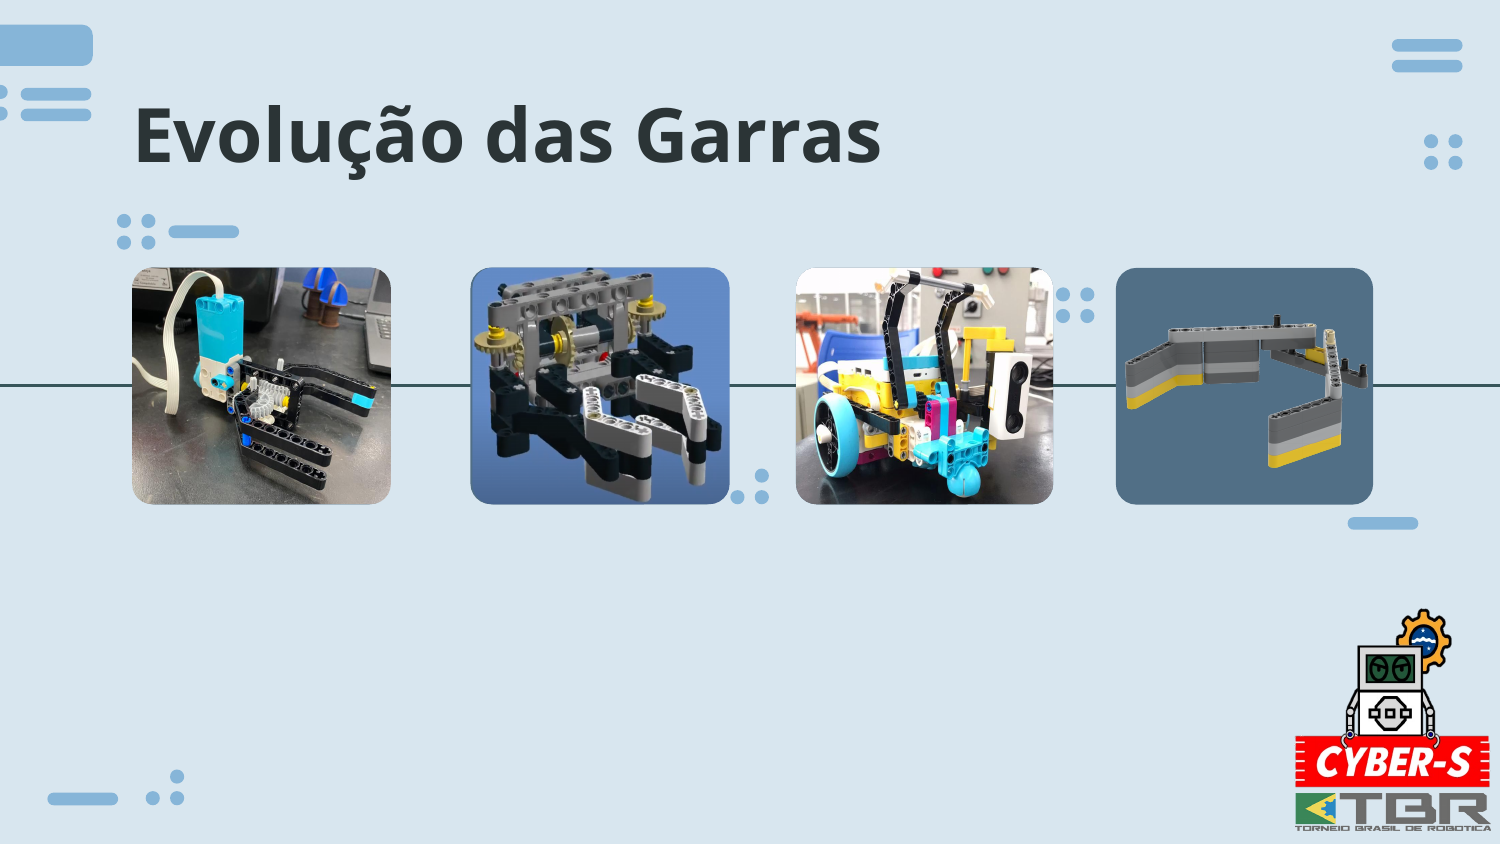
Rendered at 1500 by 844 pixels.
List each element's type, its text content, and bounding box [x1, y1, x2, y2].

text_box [734, 468, 770, 505]
title Evolução das Garras [116, 72, 1383, 195]
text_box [116, 213, 240, 250]
text_box [1348, 526, 1418, 530]
picture [795, 267, 1054, 505]
picture [1285, 606, 1500, 831]
picture [1055, 220, 1452, 518]
picture [472, 267, 730, 505]
picture [131, 267, 392, 505]
